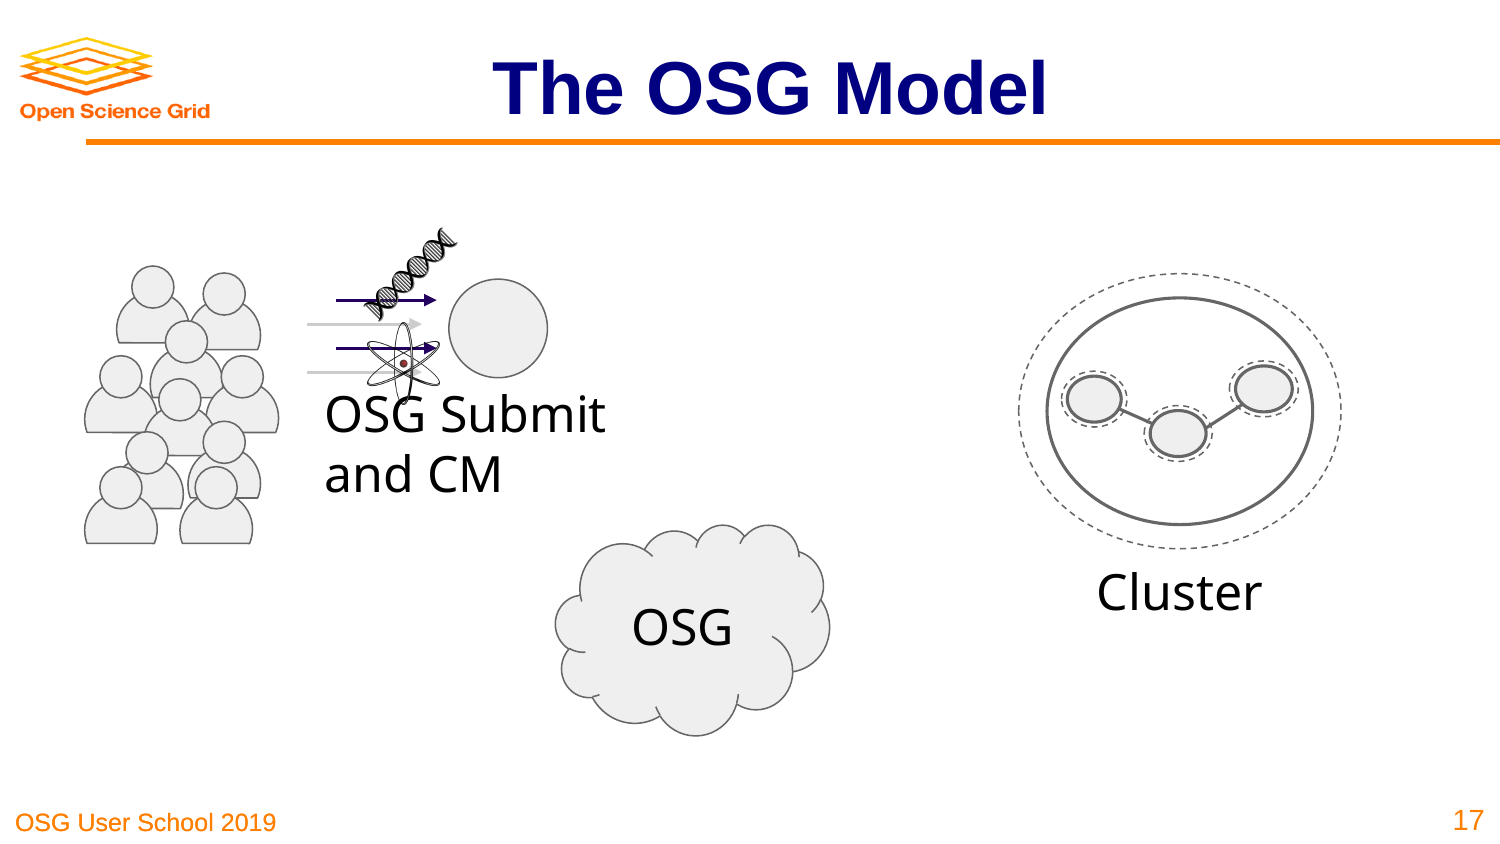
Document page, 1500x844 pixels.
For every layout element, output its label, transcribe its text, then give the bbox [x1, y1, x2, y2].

text_box [1150, 410, 1207, 457]
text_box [73, 466, 167, 578]
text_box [168, 466, 265, 578]
text_box [1018, 273, 1342, 545]
text_box [1235, 365, 1293, 412]
text_box [1047, 297, 1313, 525]
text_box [138, 320, 235, 377]
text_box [194, 355, 291, 467]
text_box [176, 272, 273, 354]
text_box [176, 420, 273, 533]
text_box [1157, 405, 1200, 418]
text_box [1206, 404, 1243, 429]
text_box [446, 334, 466, 367]
picture [358, 223, 462, 405]
title The OSG Model [201, 14, 1342, 155]
text_box OSG Submit and CM [309, 367, 647, 420]
text_box OSG [555, 525, 830, 736]
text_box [306, 299, 362, 373]
text_box [466, 275, 551, 367]
text_box [449, 279, 548, 367]
text_box [1229, 360, 1299, 417]
slide_number ‹#› [1431, 787, 1500, 844]
text_box [1067, 376, 1122, 423]
text_box Cluster [1081, 545, 1279, 598]
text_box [73, 355, 133, 466]
picture [0, 20, 201, 134]
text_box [1119, 408, 1153, 424]
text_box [99, 431, 171, 465]
text_box [1144, 432, 1212, 462]
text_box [105, 265, 201, 354]
text_box [1061, 371, 1127, 428]
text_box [132, 378, 228, 430]
